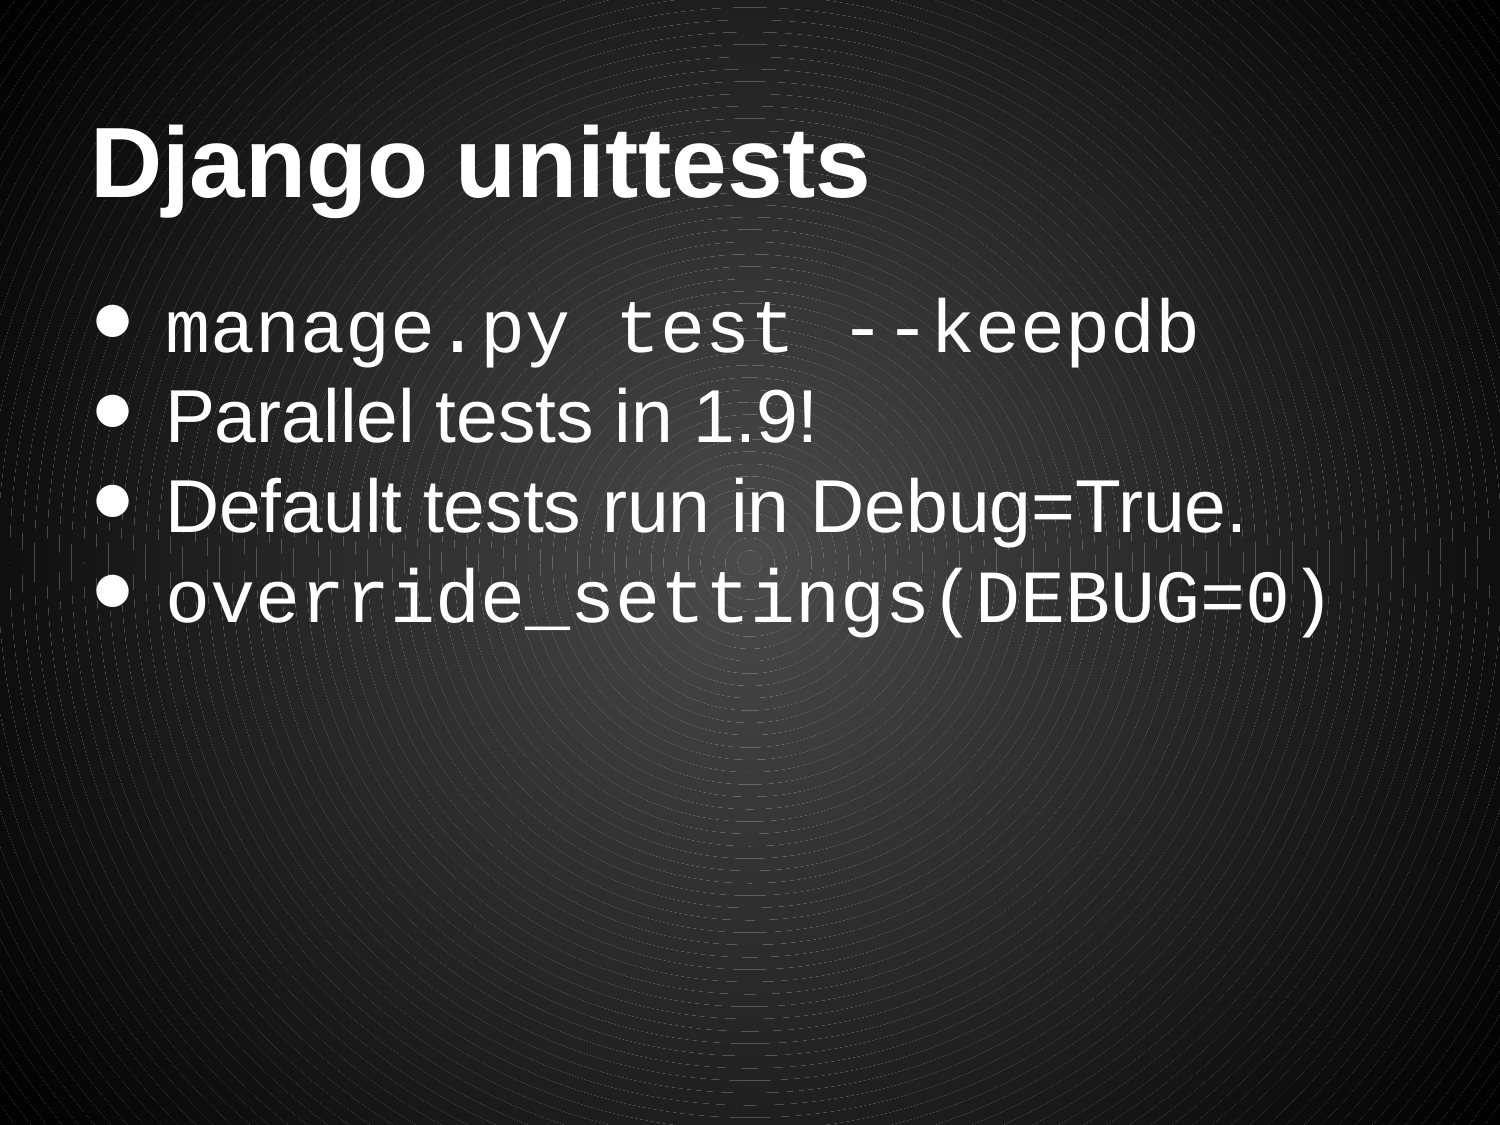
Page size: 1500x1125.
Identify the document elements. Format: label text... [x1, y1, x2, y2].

list manage.py test --keepdb Parallel tests in 1.9! Default tests run in Debug=True. override_settings(DEBUG=0) [75, 262, 1425, 1078]
title Django unittests [75, 45, 1425, 233]
